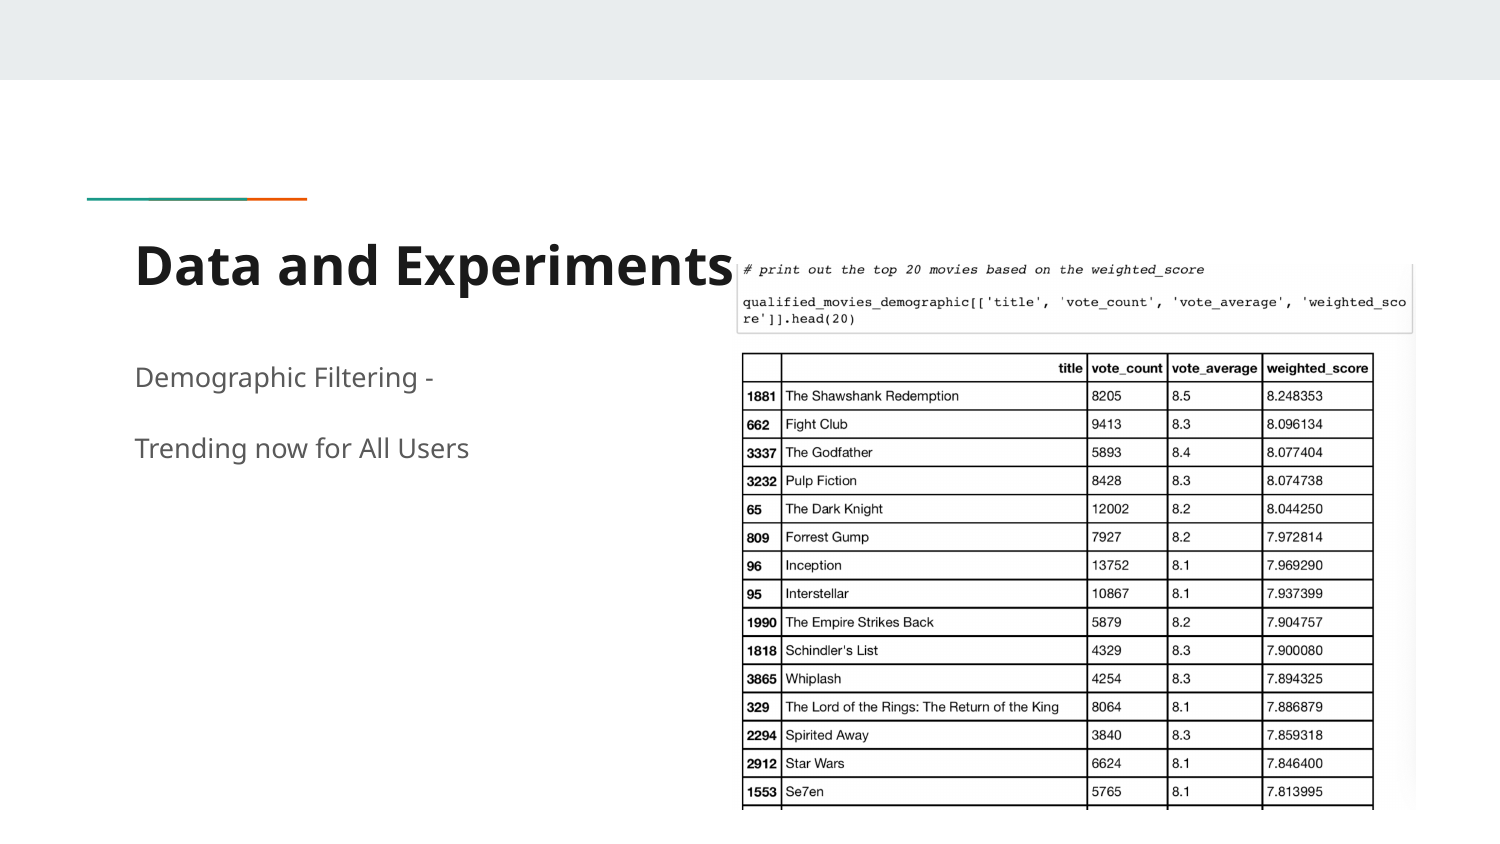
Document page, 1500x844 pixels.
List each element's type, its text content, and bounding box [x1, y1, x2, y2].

title Data and Experiments [119, 216, 1381, 305]
picture [732, 264, 1416, 810]
list Demographic Filtering - Trending now for All Users [119, 341, 727, 712]
